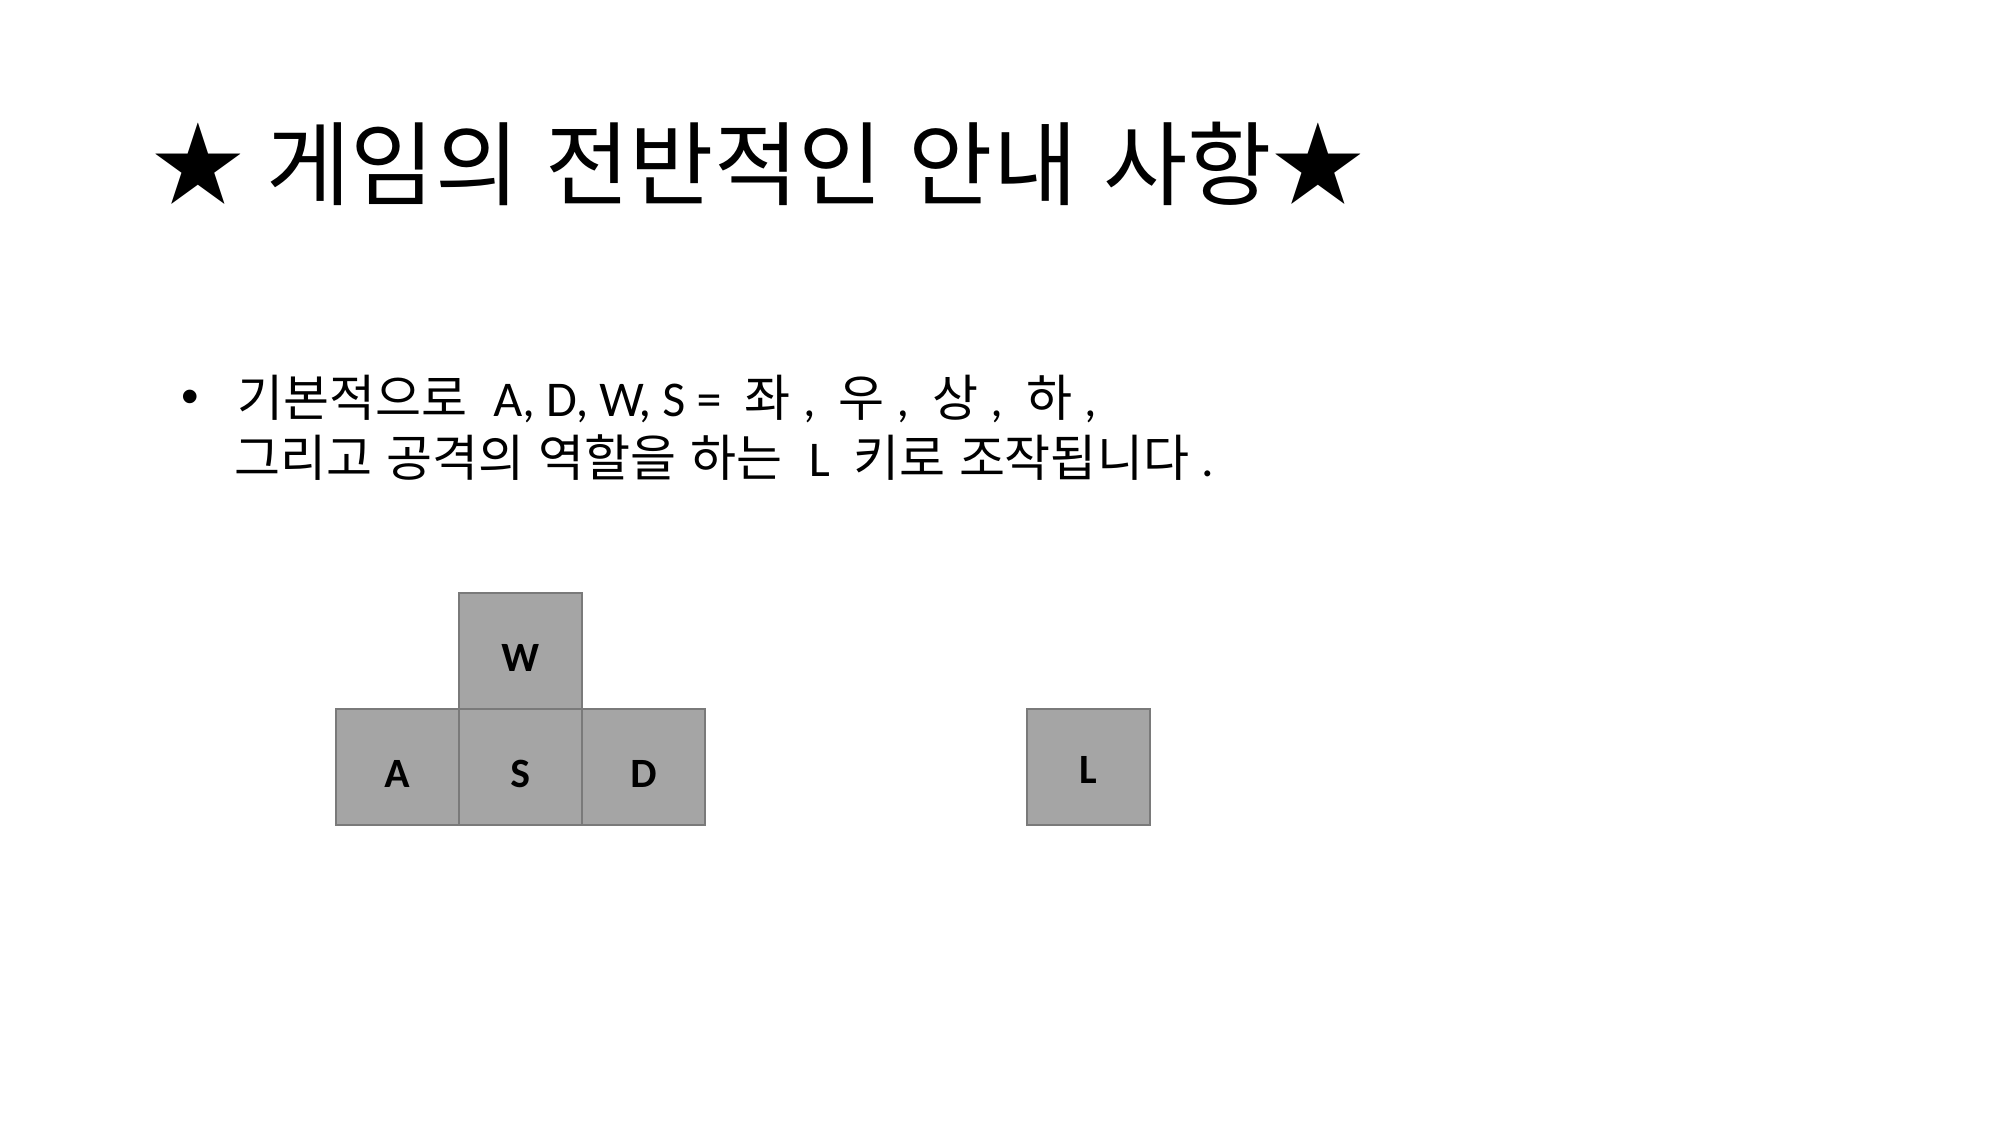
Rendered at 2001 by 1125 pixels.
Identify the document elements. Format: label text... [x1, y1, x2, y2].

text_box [335, 592, 706, 825]
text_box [1026, 708, 1150, 825]
text_box 기본적으로 A, D, W, S = 좌, 우, 상, 하, 그리고 공격의 역할을 하는 L 키로 조작됩니다. [166, 359, 1863, 495]
title ★게임의 전반적인 안내 사항★ [137, 59, 1863, 278]
